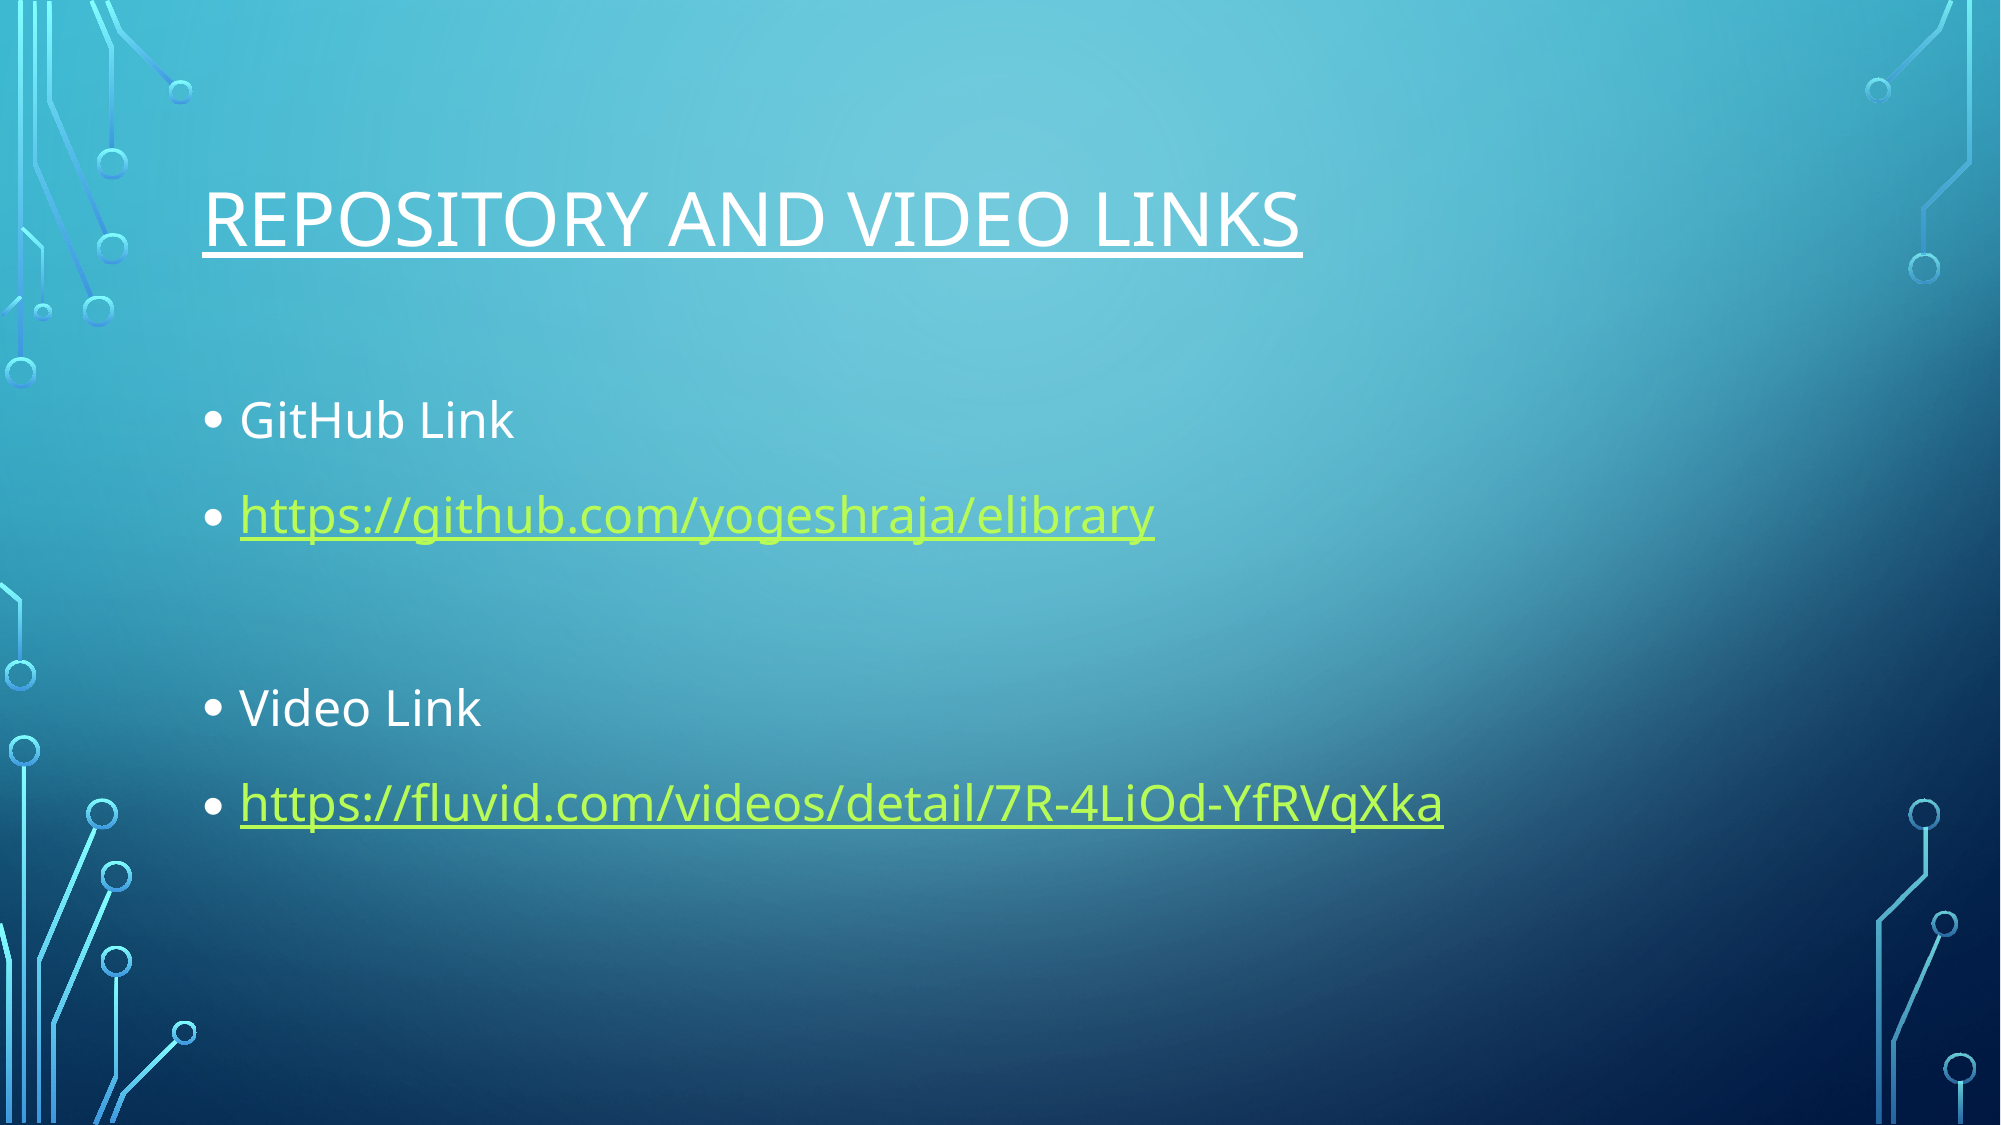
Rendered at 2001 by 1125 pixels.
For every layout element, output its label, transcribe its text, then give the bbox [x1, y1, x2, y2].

title REPOSITORY and video links [187, 101, 1813, 344]
list GitHub Link https://github.com/yogeshraja/elibrary Video Link https://fluvid.com/videos/detail/7R-4LiOd-YfRVqXka [187, 369, 1813, 950]
